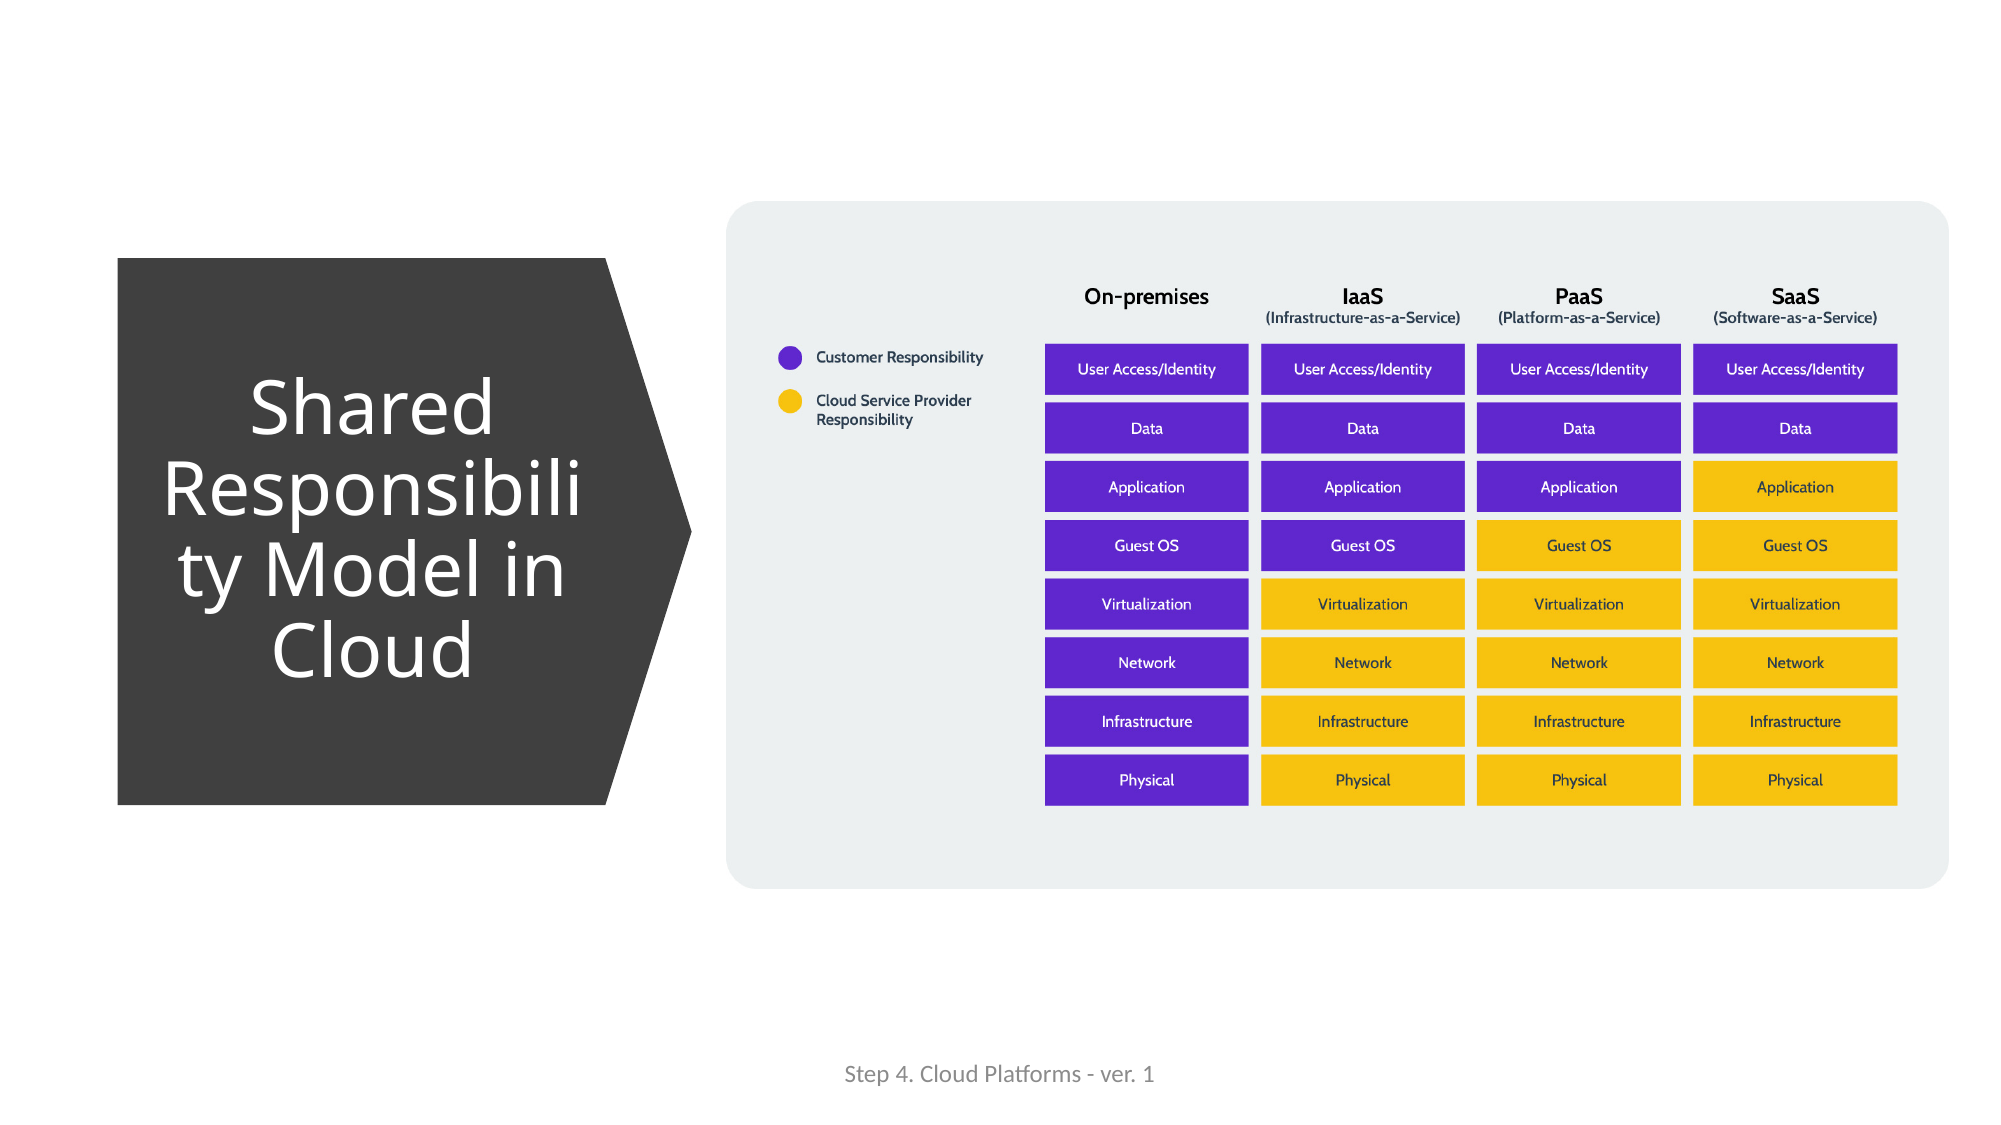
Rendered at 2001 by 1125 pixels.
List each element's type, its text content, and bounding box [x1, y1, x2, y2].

footer Step 4. Cloud Platforms - ver. 1 [662, 1042, 1338, 1103]
picture [726, 201, 1949, 889]
title Shared Responsibility Model in Cloud [145, 322, 600, 741]
text_box [116, 257, 693, 807]
